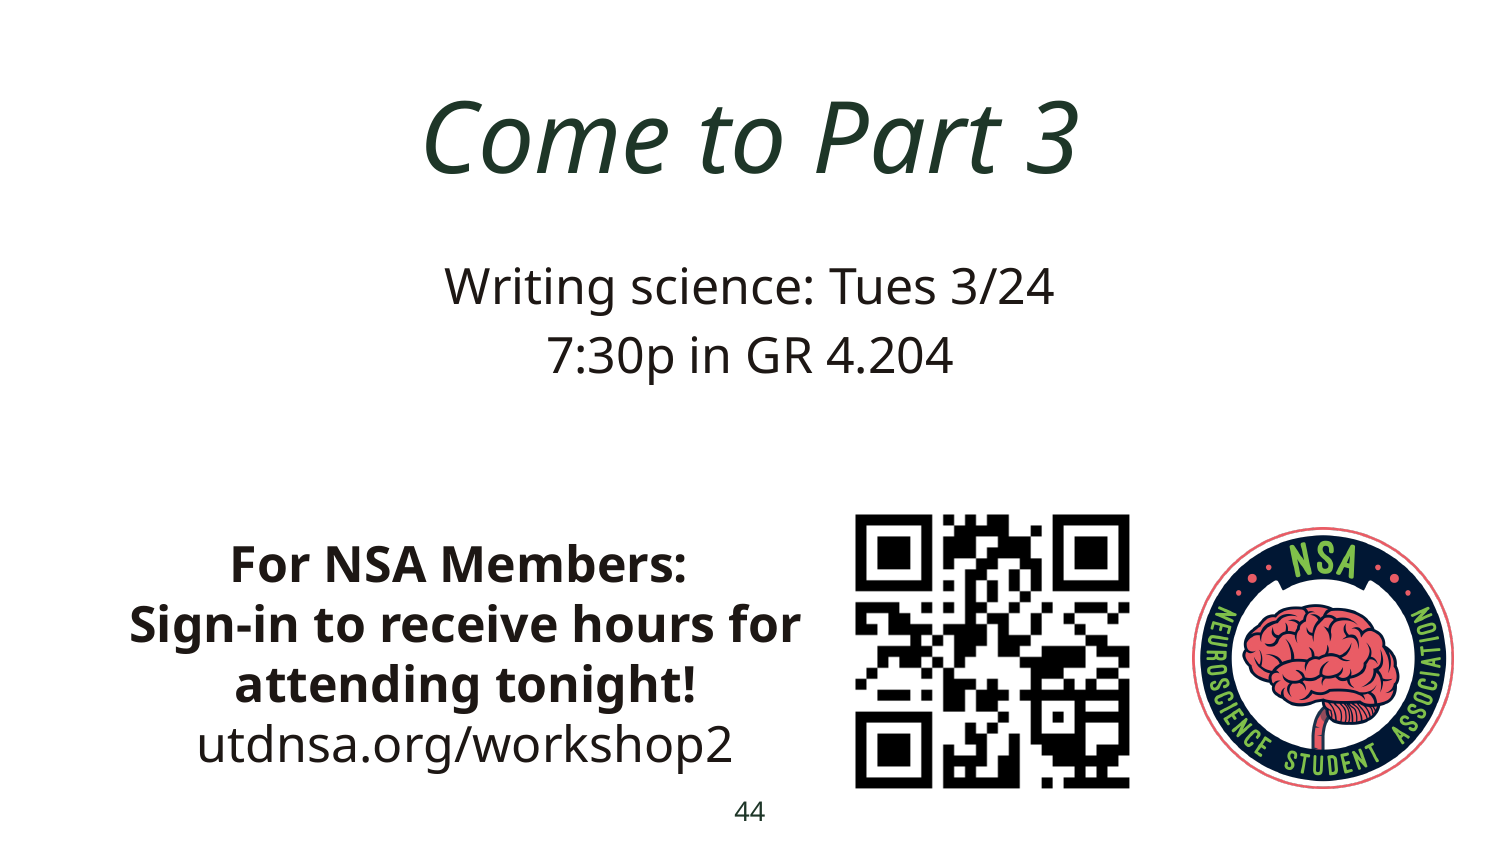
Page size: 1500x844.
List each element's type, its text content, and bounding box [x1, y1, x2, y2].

picture [1191, 527, 1454, 790]
slide_number 44 [705, 779, 795, 844]
list Writing science: Tues 3/24 7:30p in GR 4.204 [102, 230, 1398, 527]
text_box For NSA Members: Sign-in to receive hours for attending tonight! utdnsa.org/workshop2 [46, 534, 831, 771]
picture [837, 496, 1151, 810]
subtitle Come to Part 3 [102, 60, 1398, 189]
